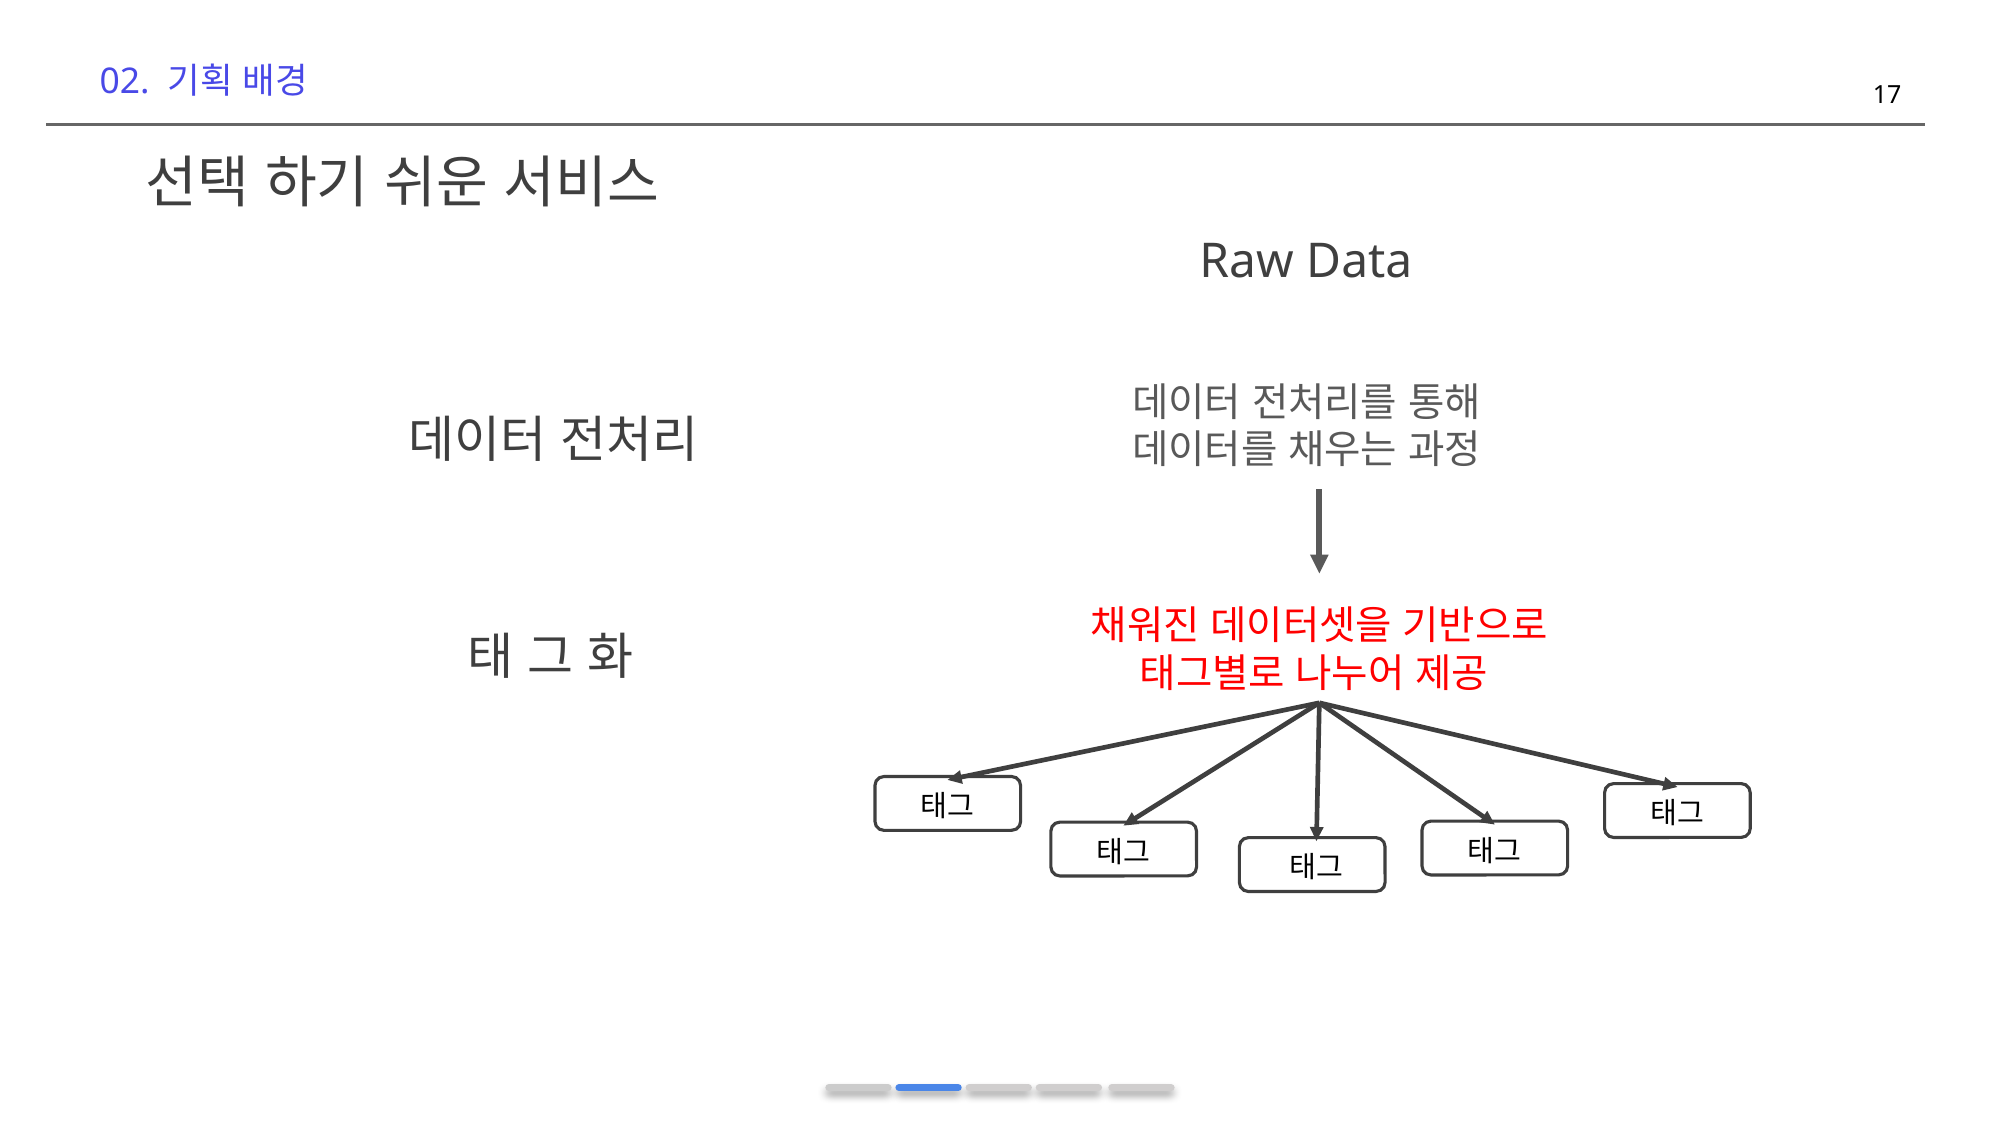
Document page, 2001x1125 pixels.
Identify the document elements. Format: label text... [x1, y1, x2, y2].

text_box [1050, 821, 1197, 877]
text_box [1421, 820, 1568, 876]
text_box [84, 50, 777, 123]
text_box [1123, 703, 1315, 826]
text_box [84, 136, 777, 223]
text_box 데이터 전처리 [356, 399, 766, 475]
text_box 17 [1848, 63, 1926, 124]
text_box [1497, 703, 1678, 788]
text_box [1320, 703, 1495, 825]
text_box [1604, 783, 1751, 838]
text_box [947, 703, 1122, 781]
text_box 태 그 화 [401, 616, 700, 692]
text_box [1316, 703, 1320, 836]
text_box 채워진 데이터셋을 기반으로 태그별로 나누어 제공 [1064, 592, 1574, 702]
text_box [1239, 837, 1386, 892]
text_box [874, 776, 1021, 831]
text_box Raw Data [1143, 221, 1481, 295]
text_box 데이터 전처리를 통해 데이터를 채우는 과정 [1067, 369, 1558, 480]
